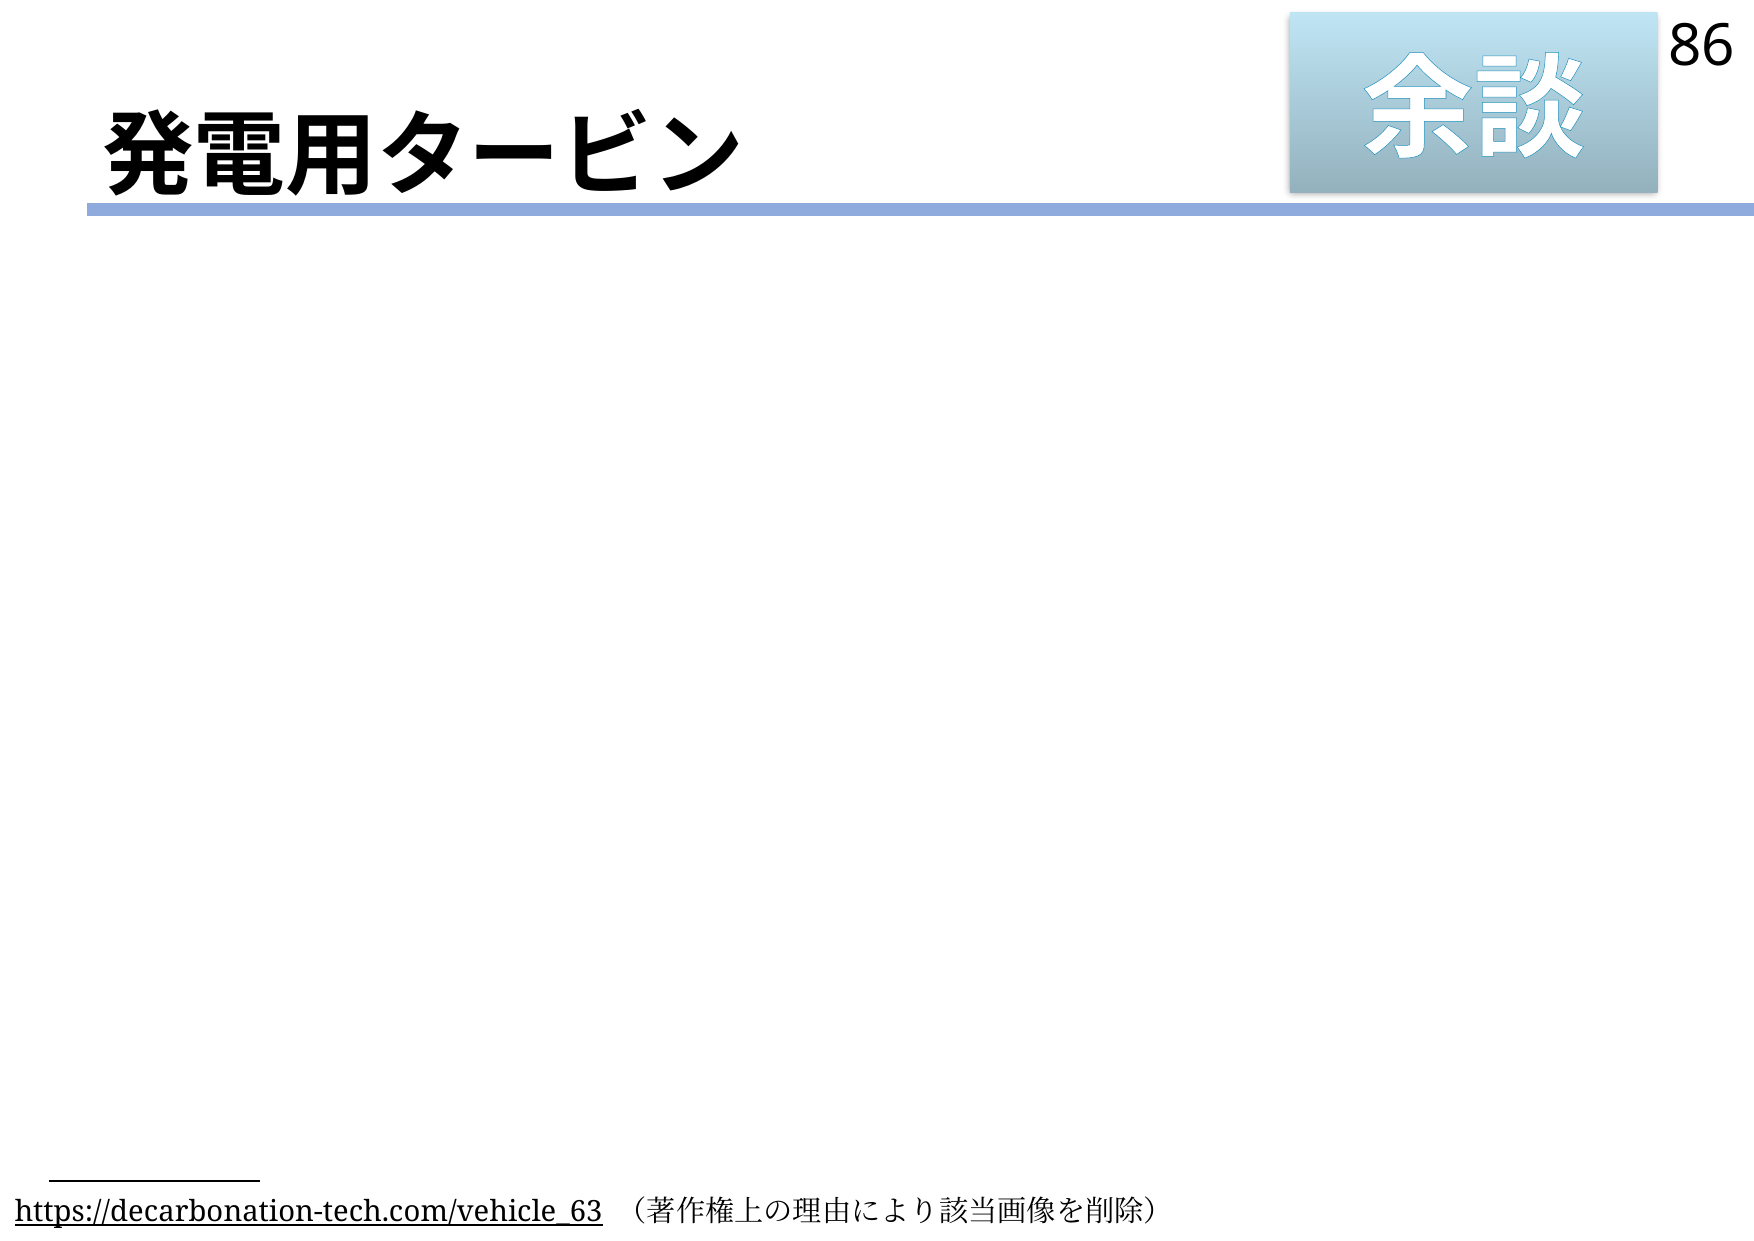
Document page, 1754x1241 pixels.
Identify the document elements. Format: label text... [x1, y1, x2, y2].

title 発電用タービン [87, 66, 1750, 213]
text_box 余談 [1289, 12, 1658, 193]
slide_number 86 [1565, 0, 1750, 66]
list https://decarbonation-tech.com/vehicle_63 （著作権上の理由により該当画像を削除） [0, 1184, 1750, 1240]
